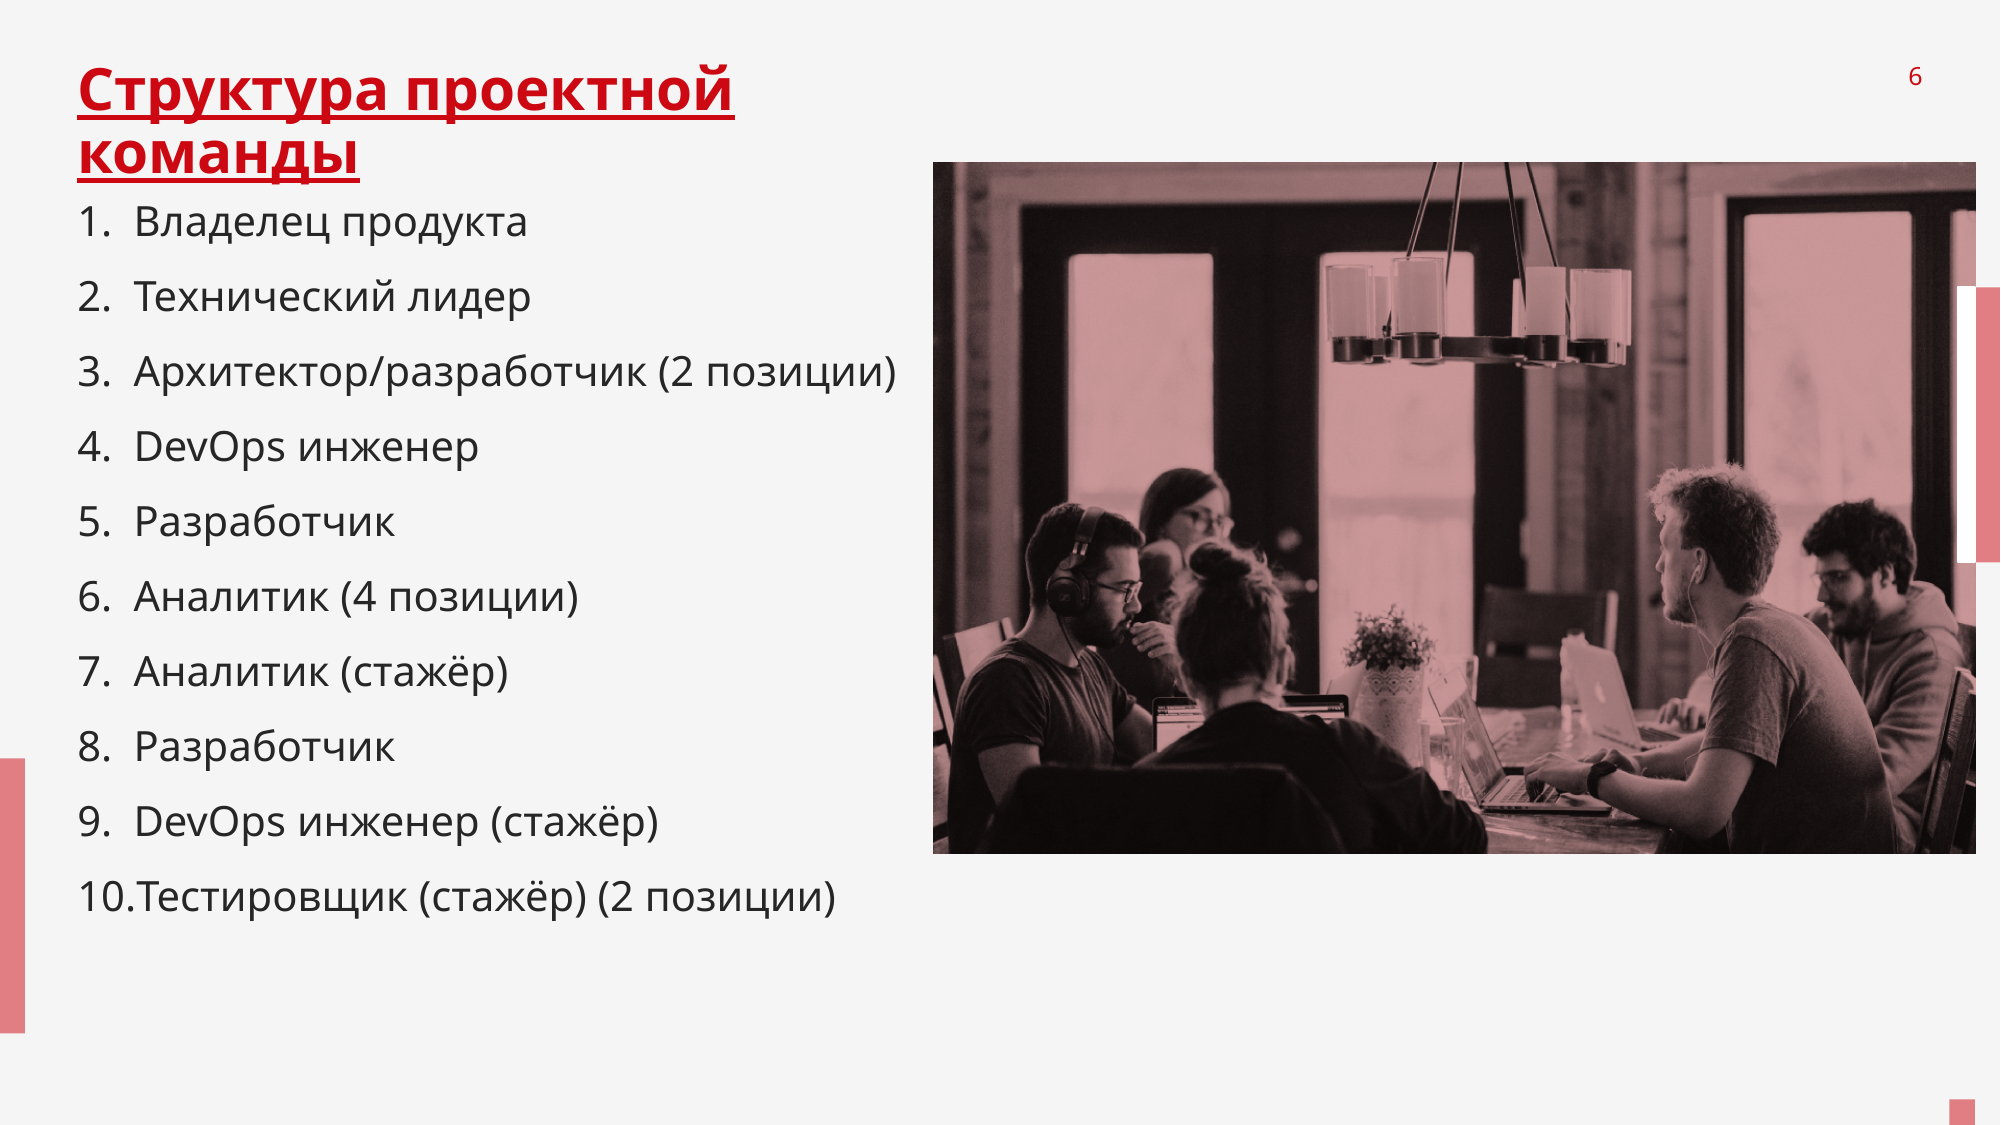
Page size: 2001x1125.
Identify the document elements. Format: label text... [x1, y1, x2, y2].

text_box Владелец продукта Технический лидер Архитектор/разработчик (2 позиции) DevOps инженер Разработчик Аналитик (4 позиции) Аналитик (стажёр) Разработчик DevOps инженер (стажёр) Тестировщик (стажёр) (2 позиции) [62, 162, 1063, 928]
slide_number 6 [1860, 52, 1938, 113]
title Структура проектной команды [62, 52, 885, 162]
picture [933, 162, 1976, 854]
